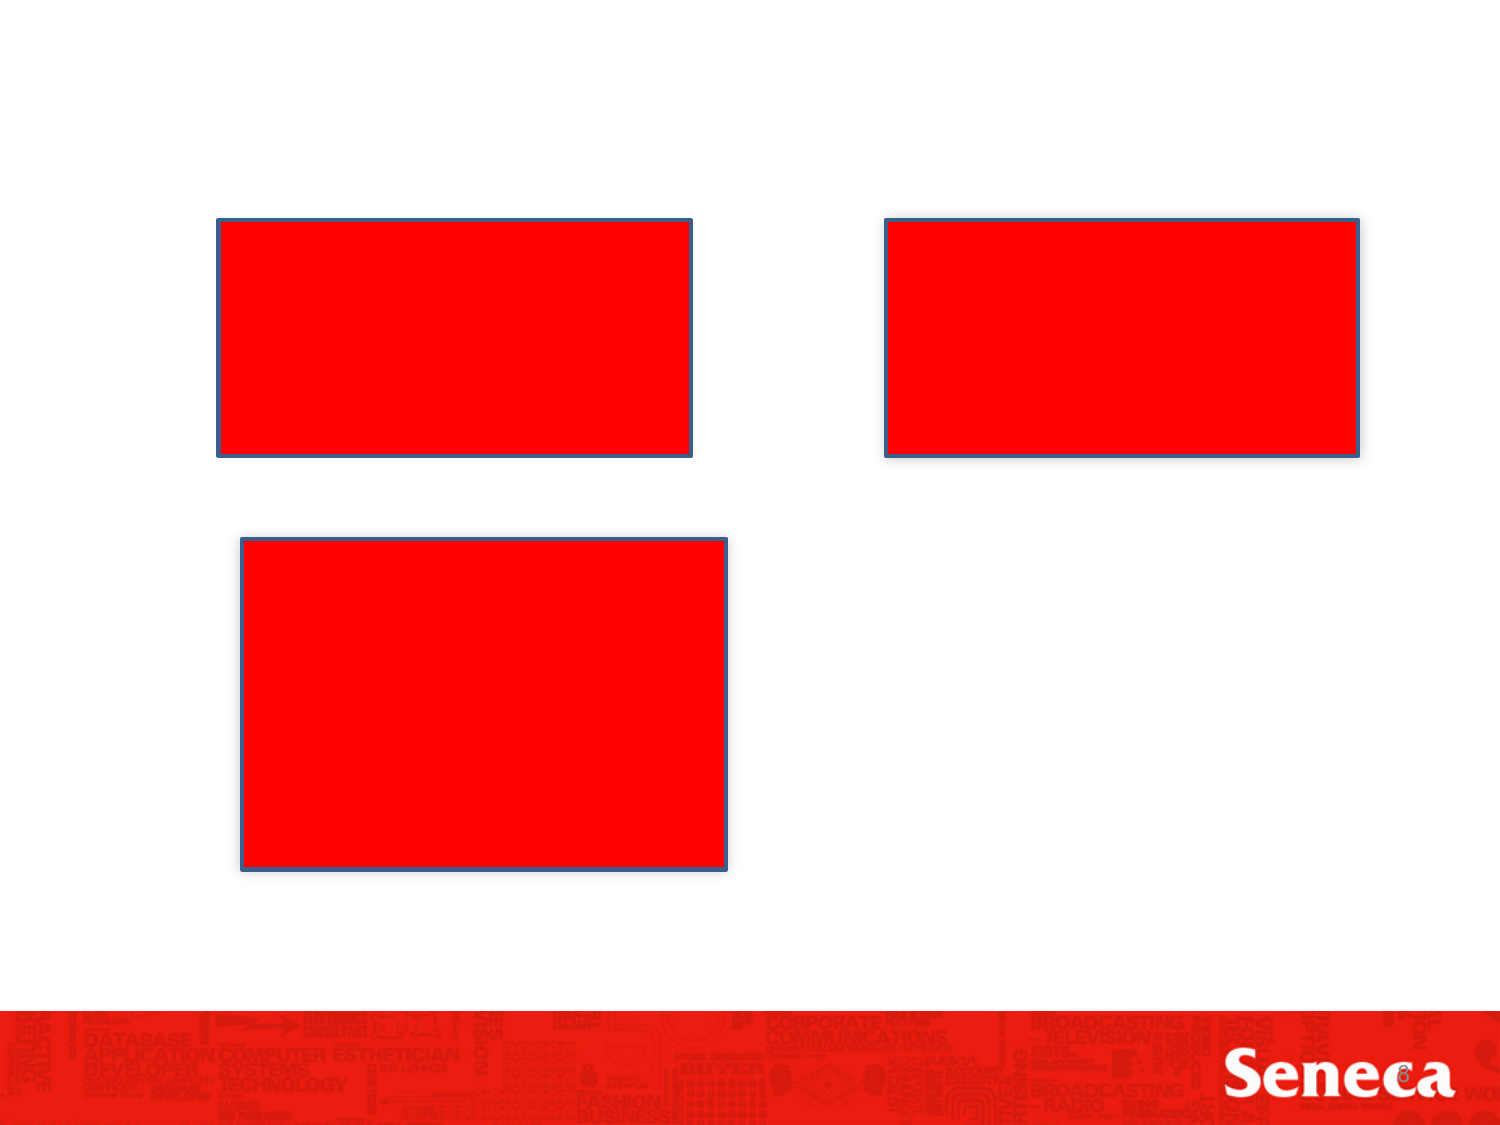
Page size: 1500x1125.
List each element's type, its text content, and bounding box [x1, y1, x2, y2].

text_box [216, 218, 693, 458]
slide_number 8 [1074, 1042, 1425, 1103]
text_box [884, 218, 1360, 458]
text_box [240, 537, 728, 872]
picture [0, 1011, 1500, 1125]
